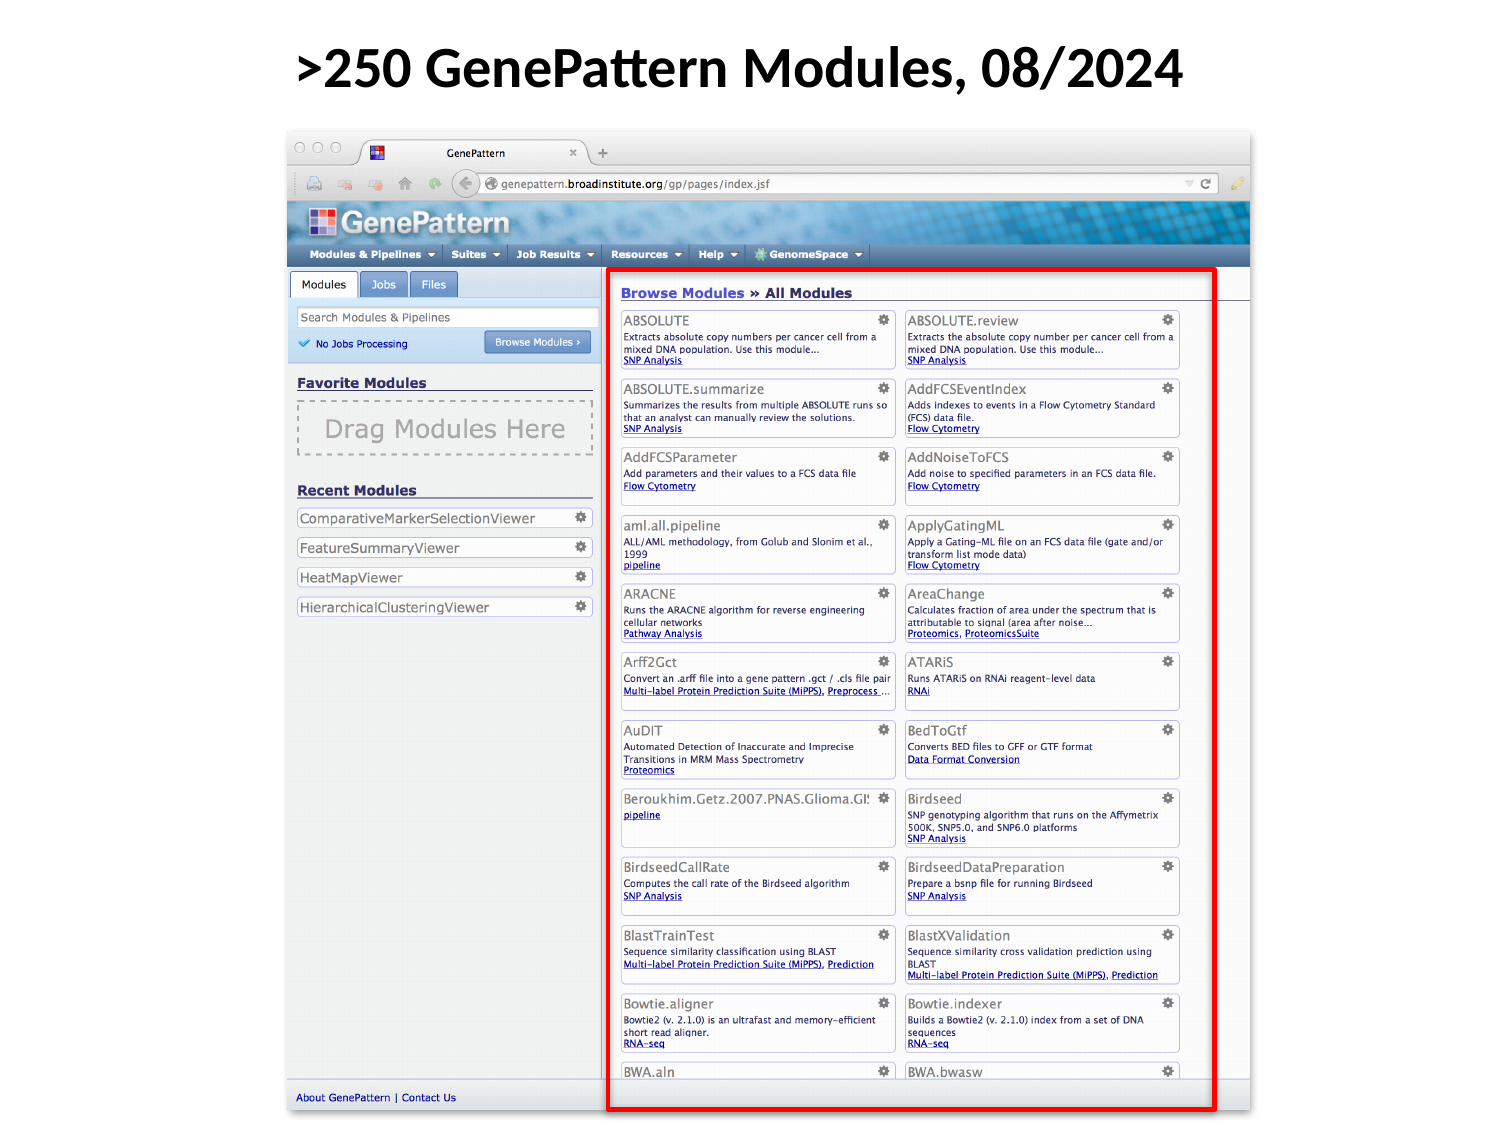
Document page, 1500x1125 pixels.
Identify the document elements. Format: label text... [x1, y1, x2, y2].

picture [287, 132, 1250, 1110]
text_box >250 GenePattern Modules, 08/2024 [287, 24, 1397, 103]
